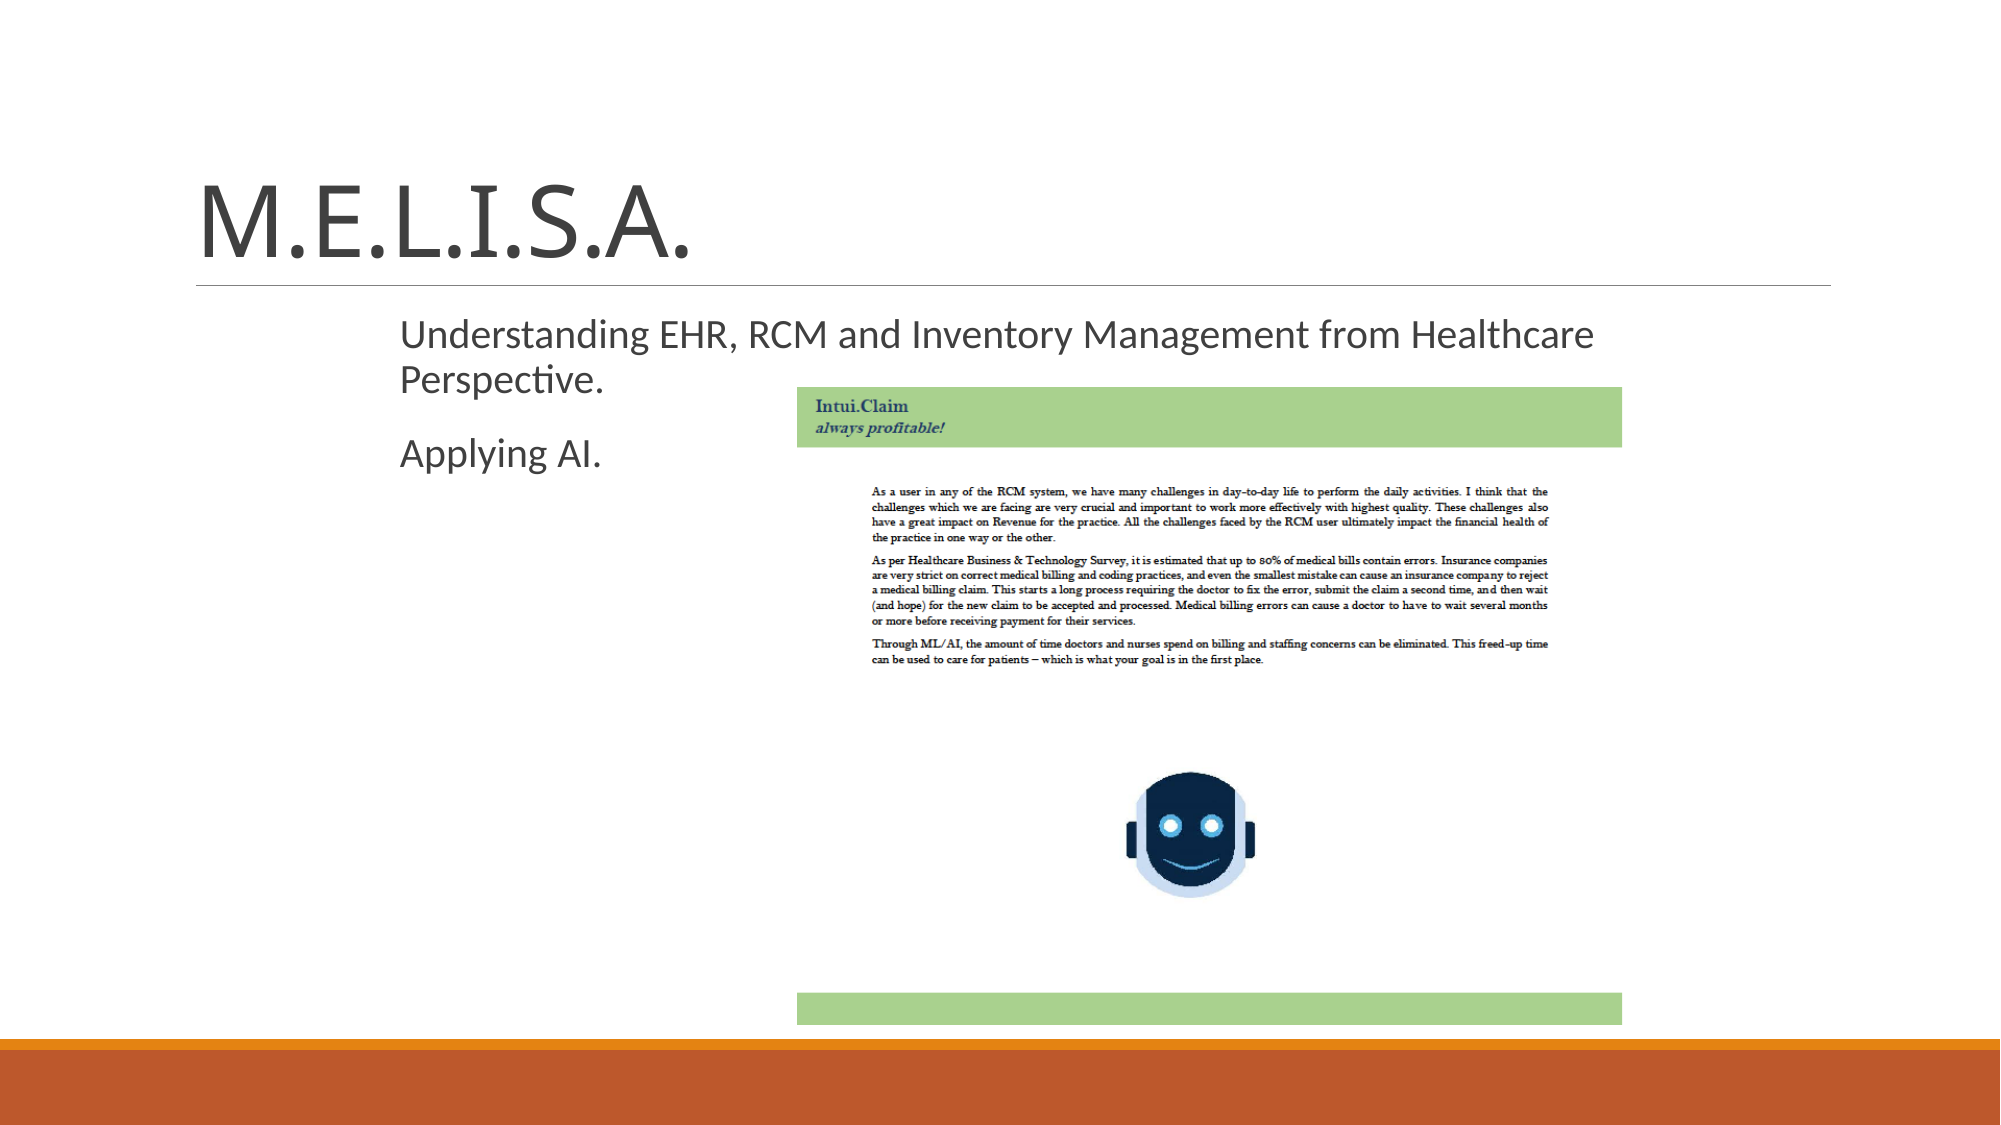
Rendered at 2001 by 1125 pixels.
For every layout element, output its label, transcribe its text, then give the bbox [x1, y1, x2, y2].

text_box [796, 386, 1623, 1026]
title M.E.L.I.S.A. [180, 47, 1830, 285]
list Understanding EHR, RCM and Inventory Management from Healthcare Perspective. Applying AI. [384, 305, 1623, 965]
